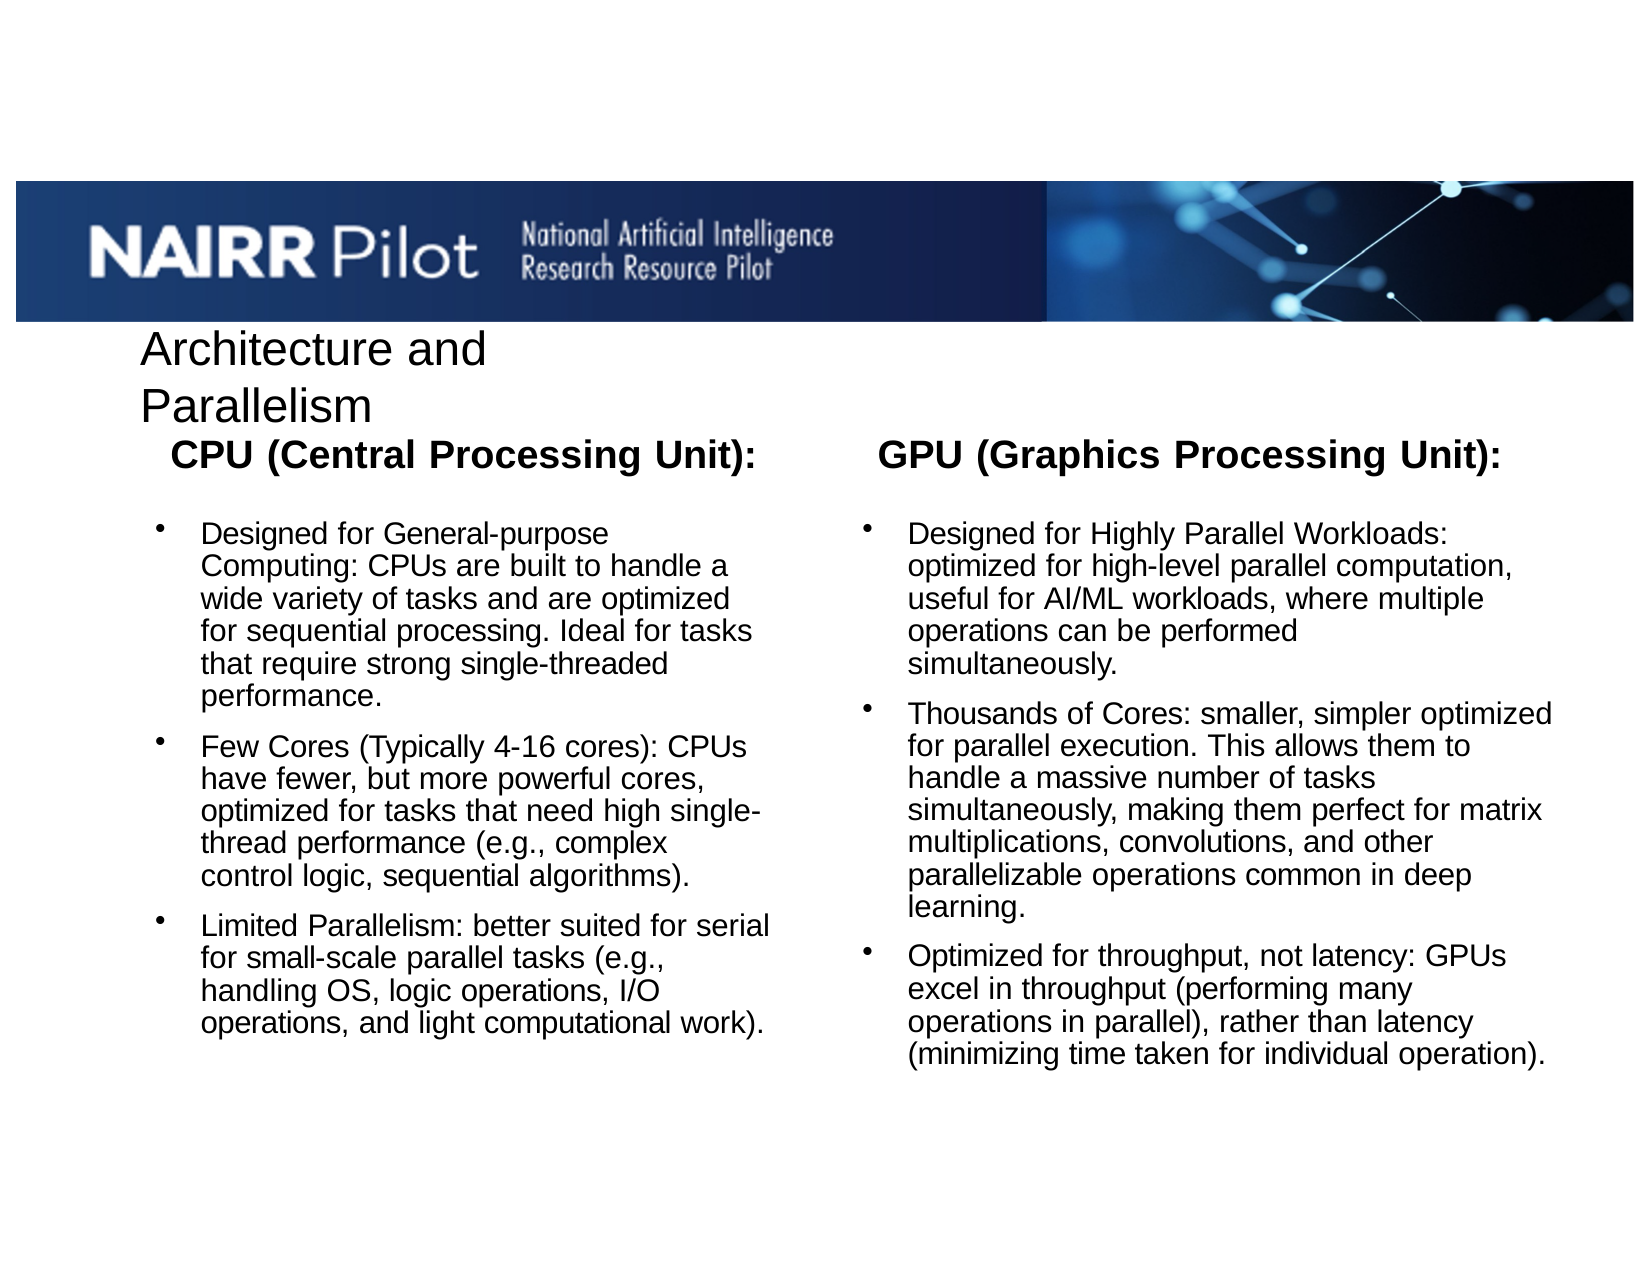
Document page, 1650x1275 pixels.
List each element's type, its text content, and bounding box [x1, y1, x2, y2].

text_box GPU (Graphics Processing Unit): Designed for Highly Parallel Workloads: optimized for high-level parallel computation, useful for AI/ML workloads, where multiple operations can be performed simultaneously. Thousands of Cores: smaller, simpler optimized for parallel execution. This allows them to handle a massive number of tasks simultaneously, making them perfect for matrix multiplications, convolutions, and other parallelizable operations common in deep learning. Optimized for throughput, not latency: GPUs excel in throughput (performing many operations in parallel), rather than latency (minimizing time taken for individual operation). [860, 426, 1566, 1072]
picture [16, 181, 1634, 322]
text_box CPU (Central Processing Unit): Designed for General-purpose Computing: CPUs are built to handle a wide variety of tasks and are optimized for sequential processing. Ideal for tasks that require strong single-threaded performance. Few Cores (Typically 4-16 cores): CPUs have fewer, but more powerful cores, optimized for tasks that need high single- thread performance (e.g., complex control logic, sequential algorithms). Limited Parallelism: better suited for serial for small-scale parallel tasks (e.g., handling OS, logic operations, I/O operations, and light computational work). [153, 426, 785, 1041]
title Architecture and Parallelism [138, 315, 732, 531]
